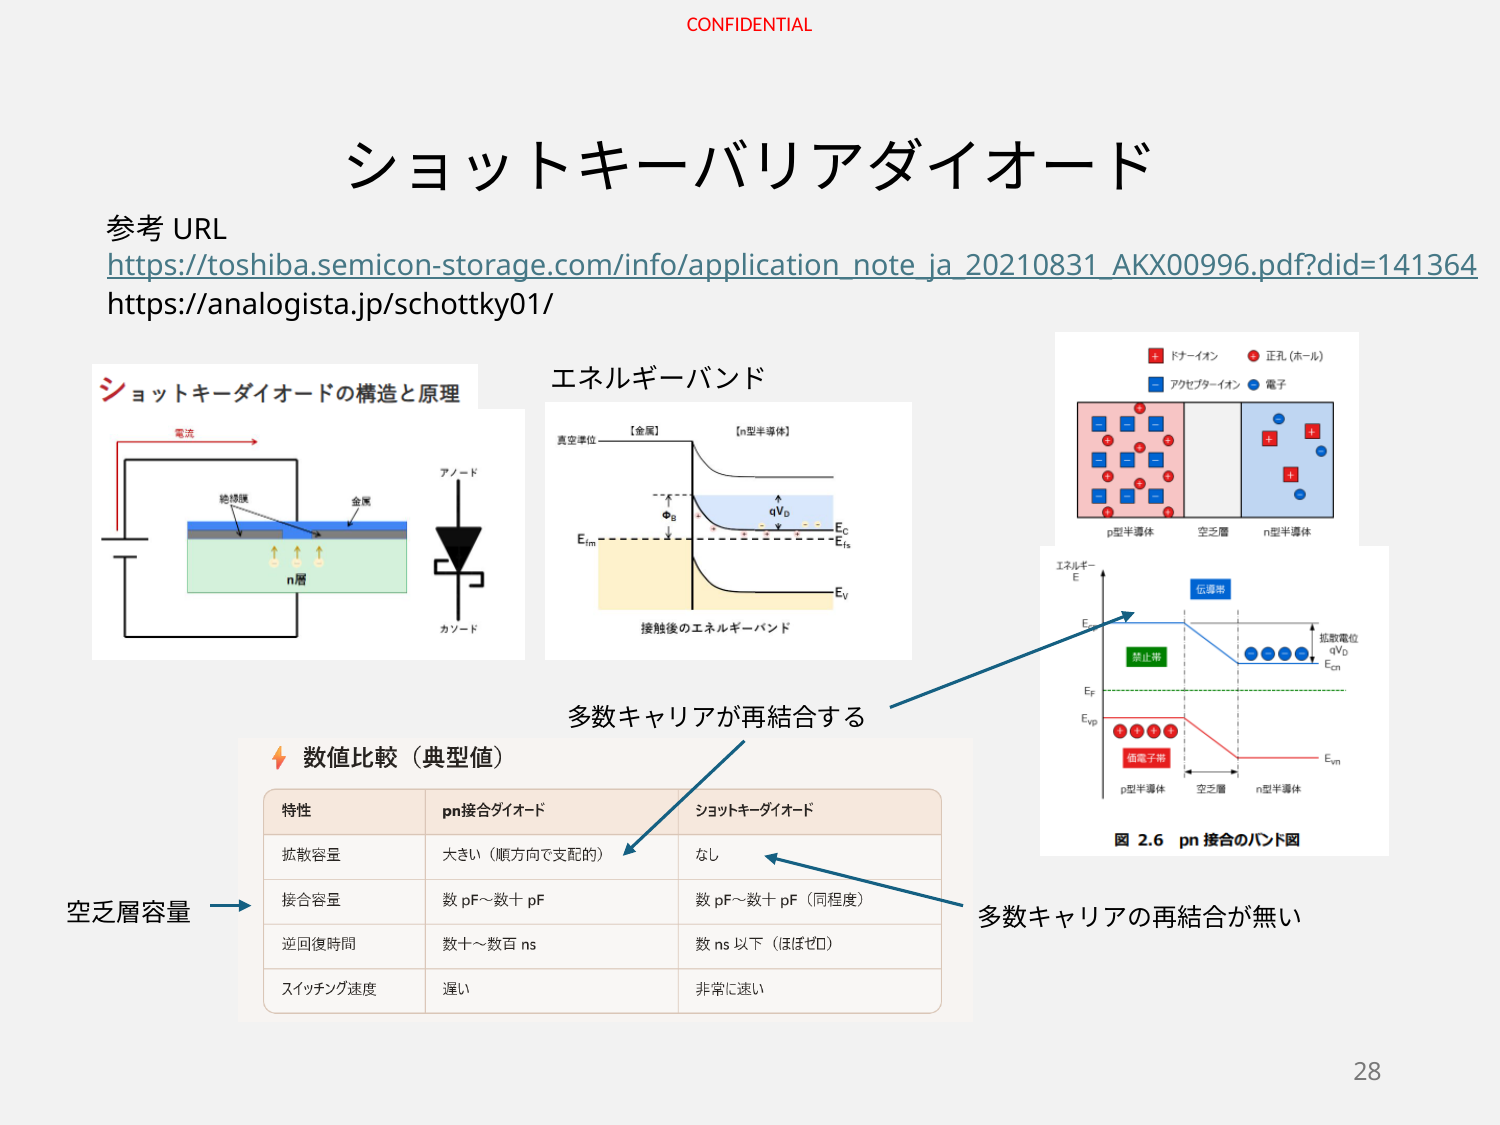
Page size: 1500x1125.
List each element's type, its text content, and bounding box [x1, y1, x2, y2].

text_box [622, 740, 745, 857]
title ショットキーバリアダイオード [103, 59, 1397, 203]
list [545, 401, 912, 661]
text_box エネルギーバンド [535, 354, 854, 402]
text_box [889, 611, 1136, 708]
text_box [91, 364, 525, 661]
text_box 多数キャリアの再結合が無い [973, 893, 1359, 939]
text_box 参考URL https://toshiba.semicon-storage.com/info/application_note_ja_20210831_AKX00996.pdf?did=141364 https://analogista.jp/schottky01/ [92, 203, 1500, 328]
text_box 多数キャリアが再結合する [552, 694, 948, 737]
text_box 空乏層容量 [51, 889, 238, 934]
slide_number 28 [1059, 1042, 1397, 1103]
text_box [763, 855, 964, 907]
picture [1039, 332, 1389, 857]
picture [238, 737, 973, 1023]
